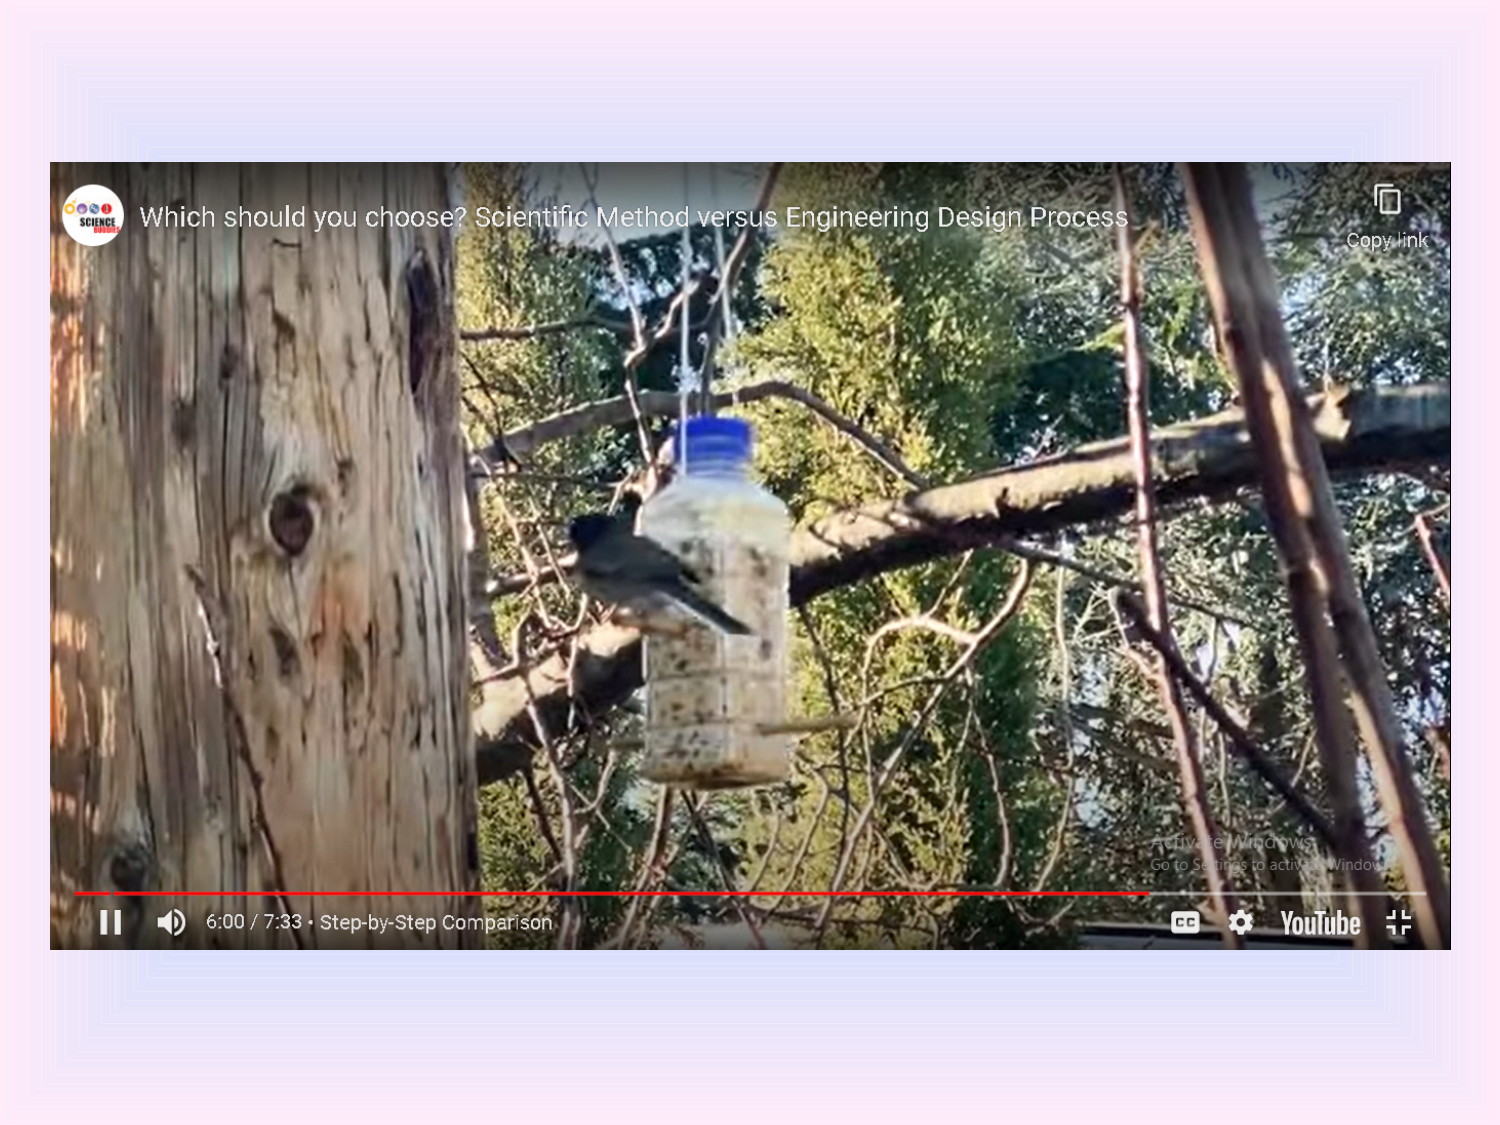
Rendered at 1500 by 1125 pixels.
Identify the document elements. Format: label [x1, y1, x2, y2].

picture [49, 162, 1451, 951]
